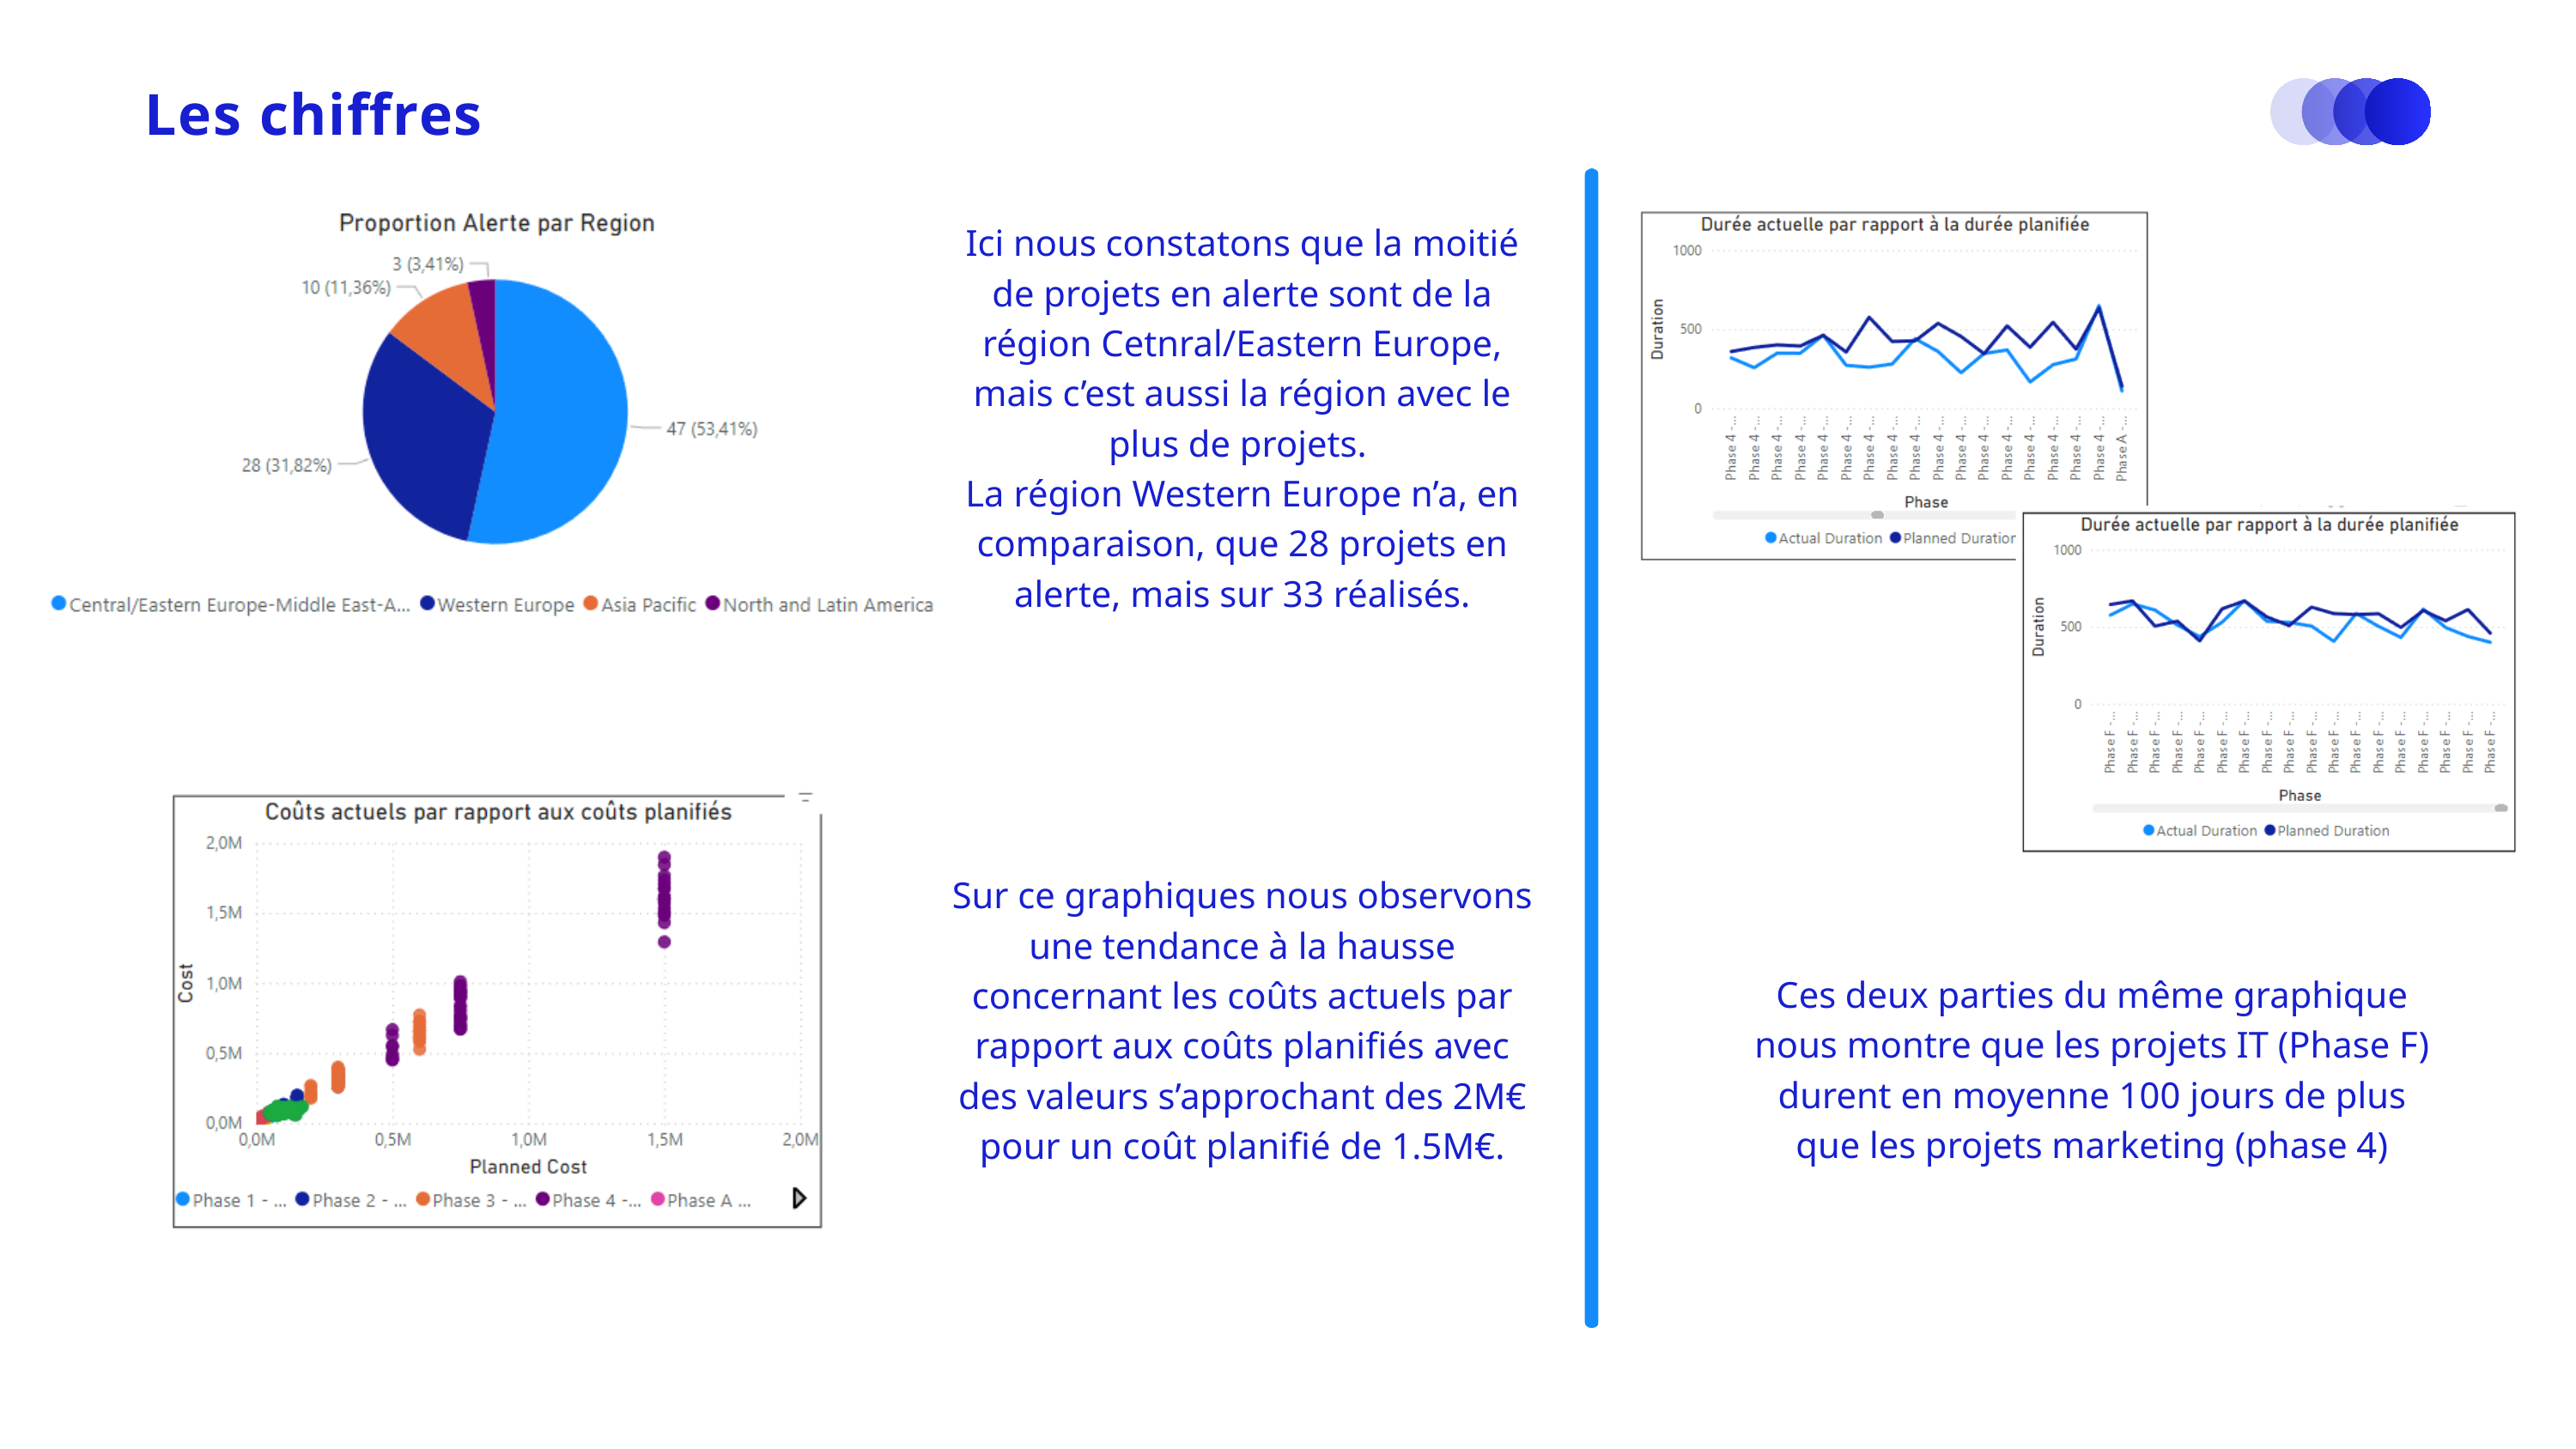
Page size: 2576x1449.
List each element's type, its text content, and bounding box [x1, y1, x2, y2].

text_box [2015, 506, 2525, 861]
text_box Sur ce graphiques nous observons une tendance à la hausse concernant les coûts actuels par rapport aux coûts planifiés avec des valeurs s’approchant des 2M€ pour un coût planifié de 1.5M€. [941, 865, 1544, 1167]
text_box [48, 209, 942, 621]
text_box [2269, 78, 2432, 145]
text_box [161, 791, 829, 1245]
text_box Ici nous constatons que la moitié de projets en alerte sont de la région Cetnral/Eastern Europe, mais c’est aussi la région avec le plus de projets. La région Western Europe n’a, en comparaison, que 28 projets en alerte, mais sur 33 réalisés. [941, 213, 1544, 615]
text_box Les chiffres [144, 67, 690, 148]
text_box Ces deux parties du même graphique nous montre que les projets IT (Phase F) durent en moyenne 100 jours de plus que les projets marketing (phase 4) [1753, 965, 2432, 1166]
text_box [1639, 209, 2154, 561]
text_box [1584, 168, 1599, 1328]
